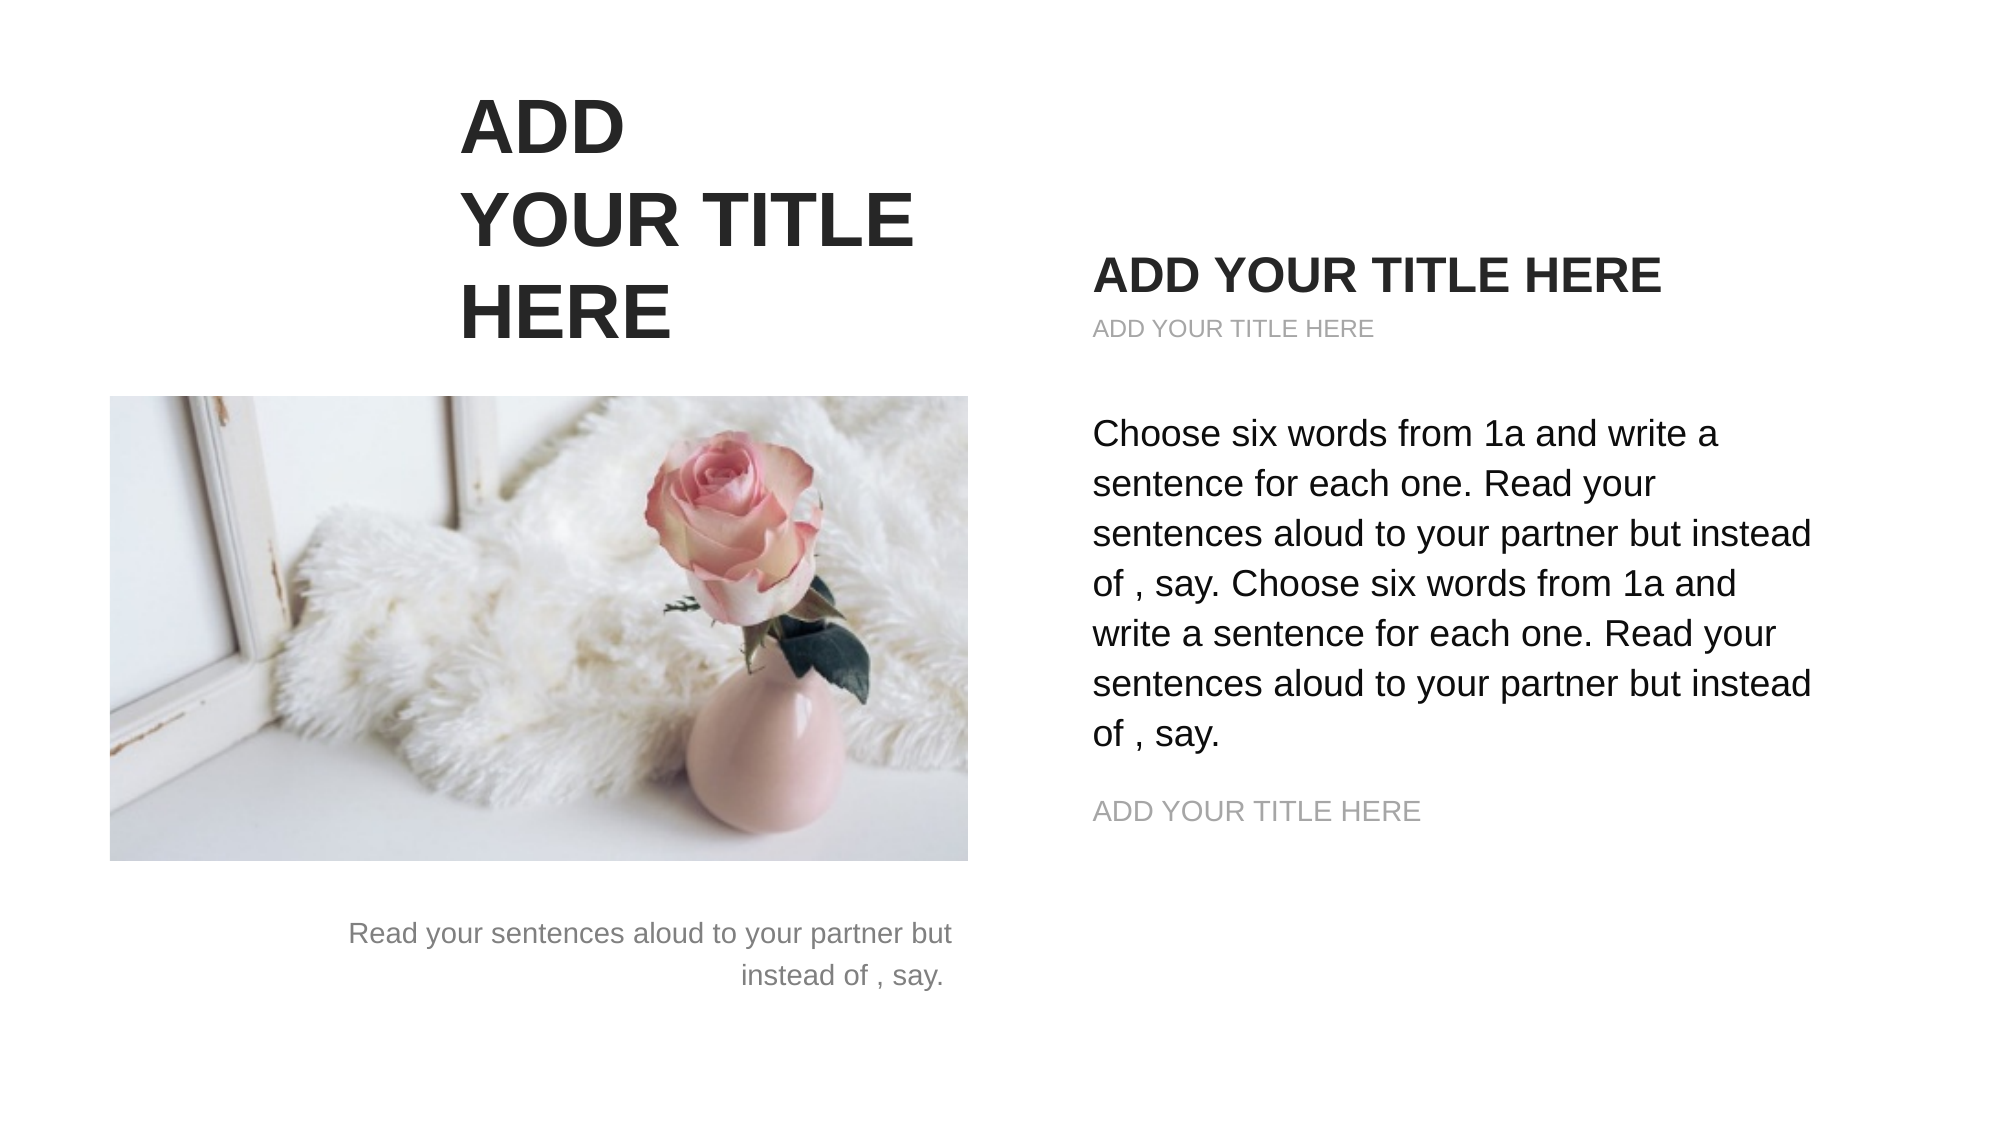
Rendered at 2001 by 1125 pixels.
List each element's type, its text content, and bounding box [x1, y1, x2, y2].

text_box ADD YOUR TITLE HERE [444, 69, 1259, 362]
text_box ADD YOUR TITLE HERE [1077, 785, 1440, 835]
text_box ADD YOUR TITLE HERE [1077, 305, 1440, 351]
text_box Choose six words from 1a and write a sentence for each one. Read your sentences aloud to your partner but instead of , say. Choose six words from 1a and write a sentence for each one. Read your sentences aloud to your partner but instead of , say. [1077, 396, 1829, 812]
picture [109, 396, 968, 861]
text_box Read your sentences aloud to your partner but instead of , say. [300, 900, 968, 999]
text_box ADD YOUR TITLE HERE [1077, 235, 1703, 311]
